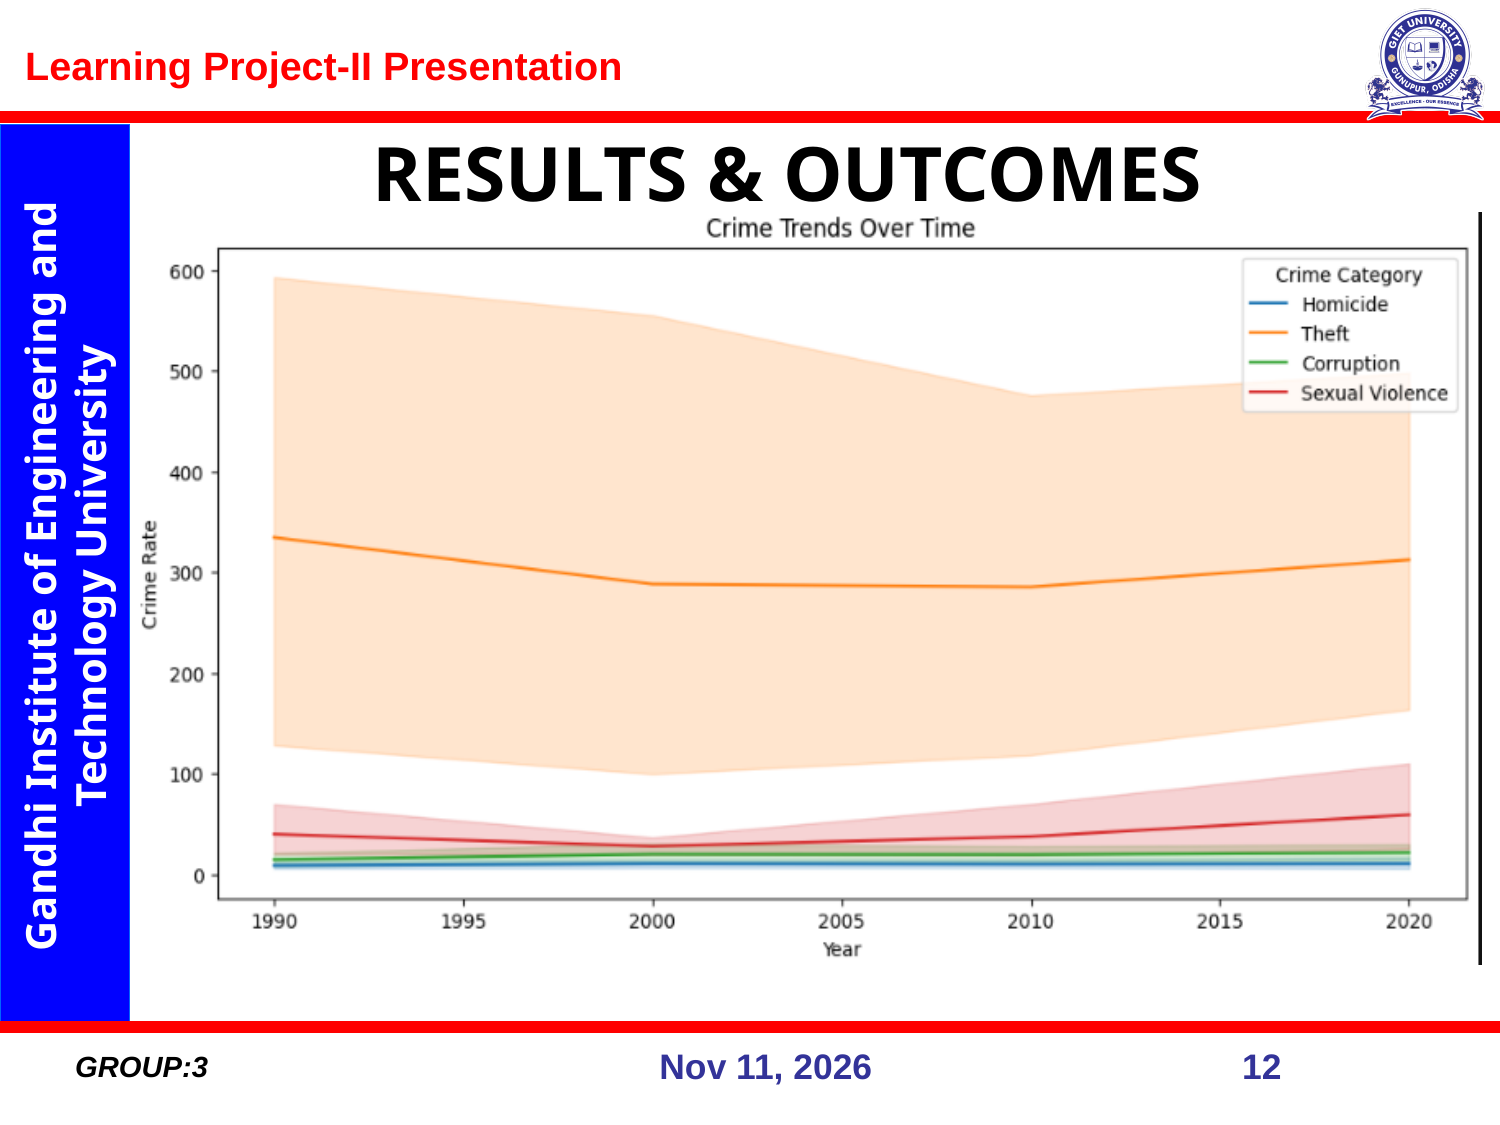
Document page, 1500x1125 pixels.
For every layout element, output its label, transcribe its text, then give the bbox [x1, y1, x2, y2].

picture [1350, 0, 1500, 140]
title RESULTS & OUTCOMES [112, 120, 1463, 308]
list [130, 212, 1482, 966]
footer GROUP:3 [62, 1042, 934, 1121]
